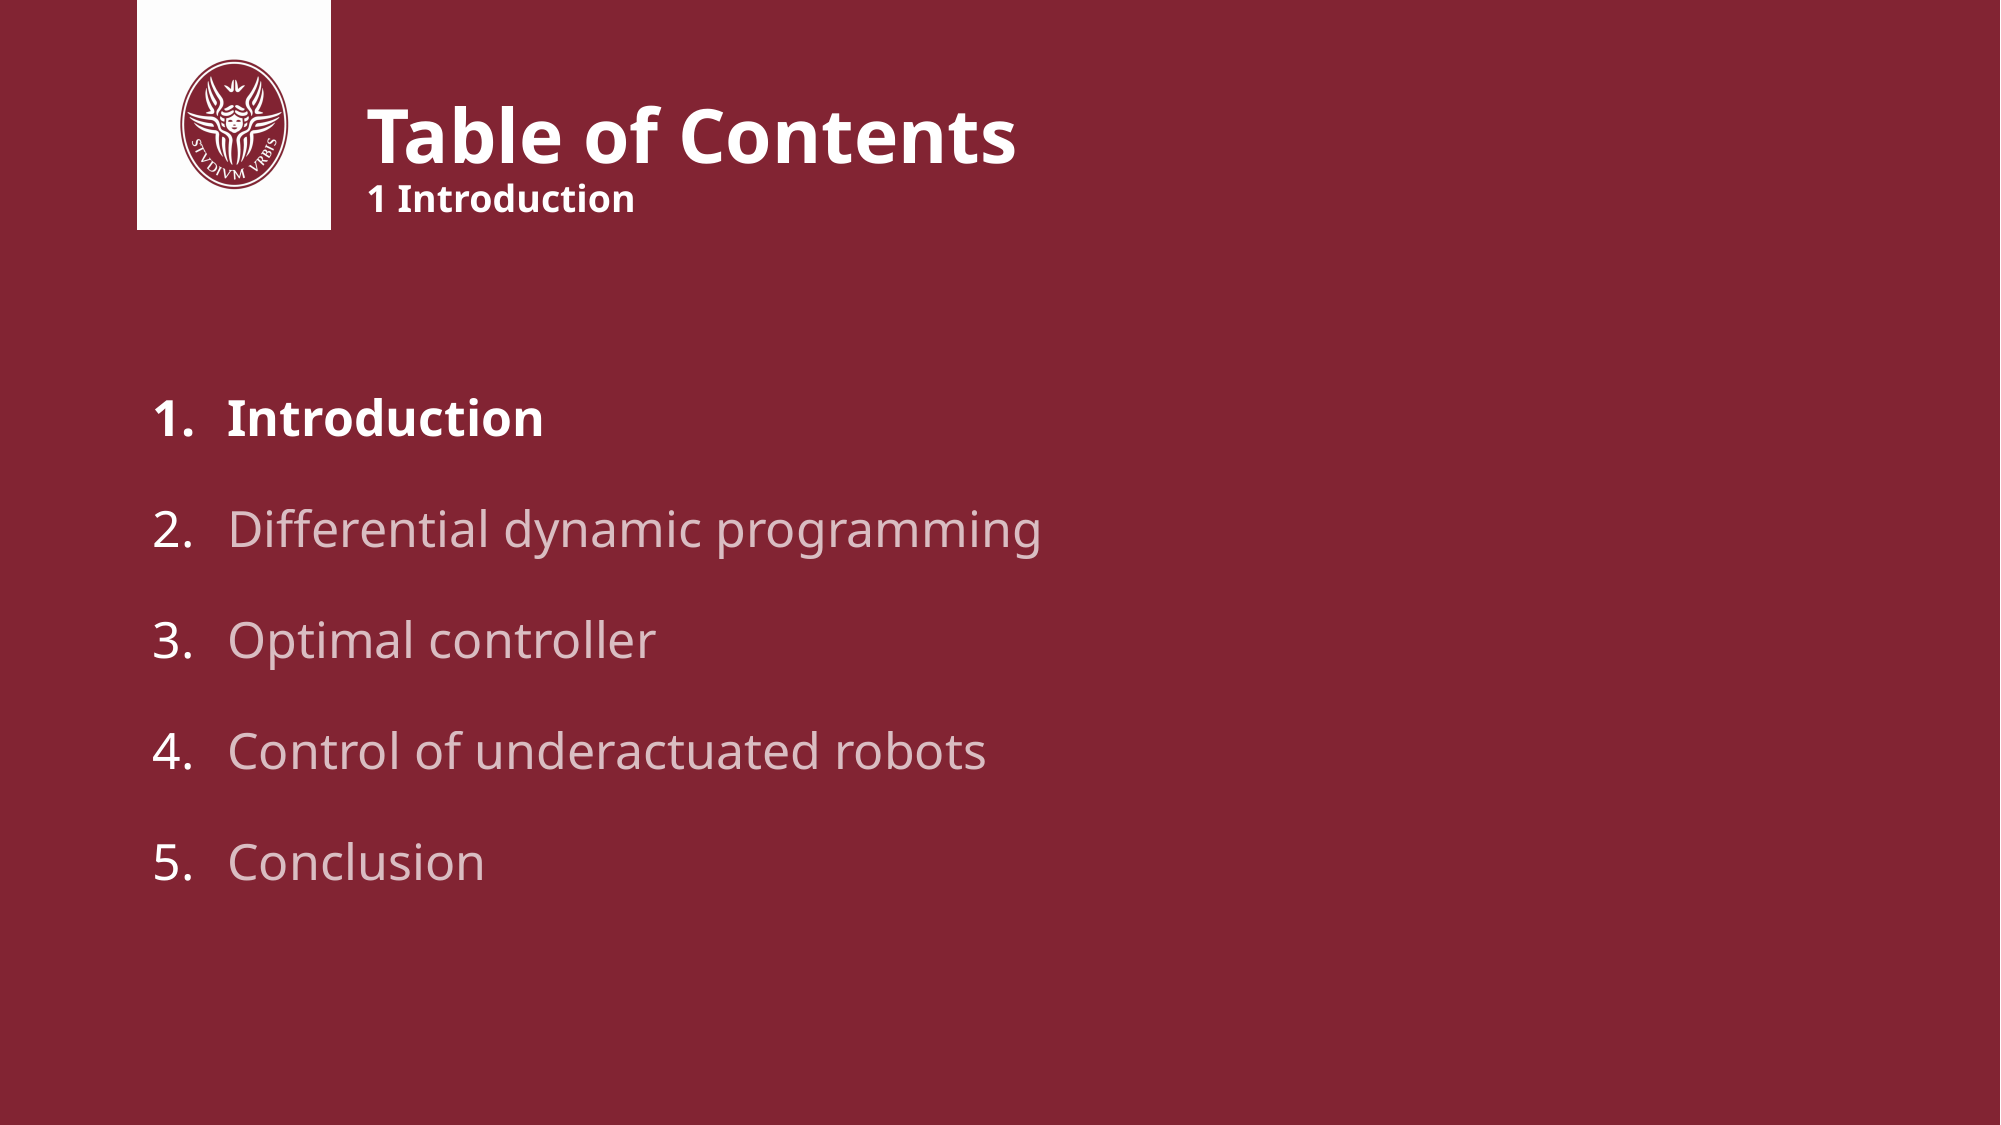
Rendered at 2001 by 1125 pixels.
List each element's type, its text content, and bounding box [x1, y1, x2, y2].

text_box Introduction Differential dynamic programming Optimal controller Control of underactuated robots Conclusion [137, 299, 1863, 1014]
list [136, 0, 331, 230]
title Table of Contents 1 Introduction [351, 0, 1884, 228]
